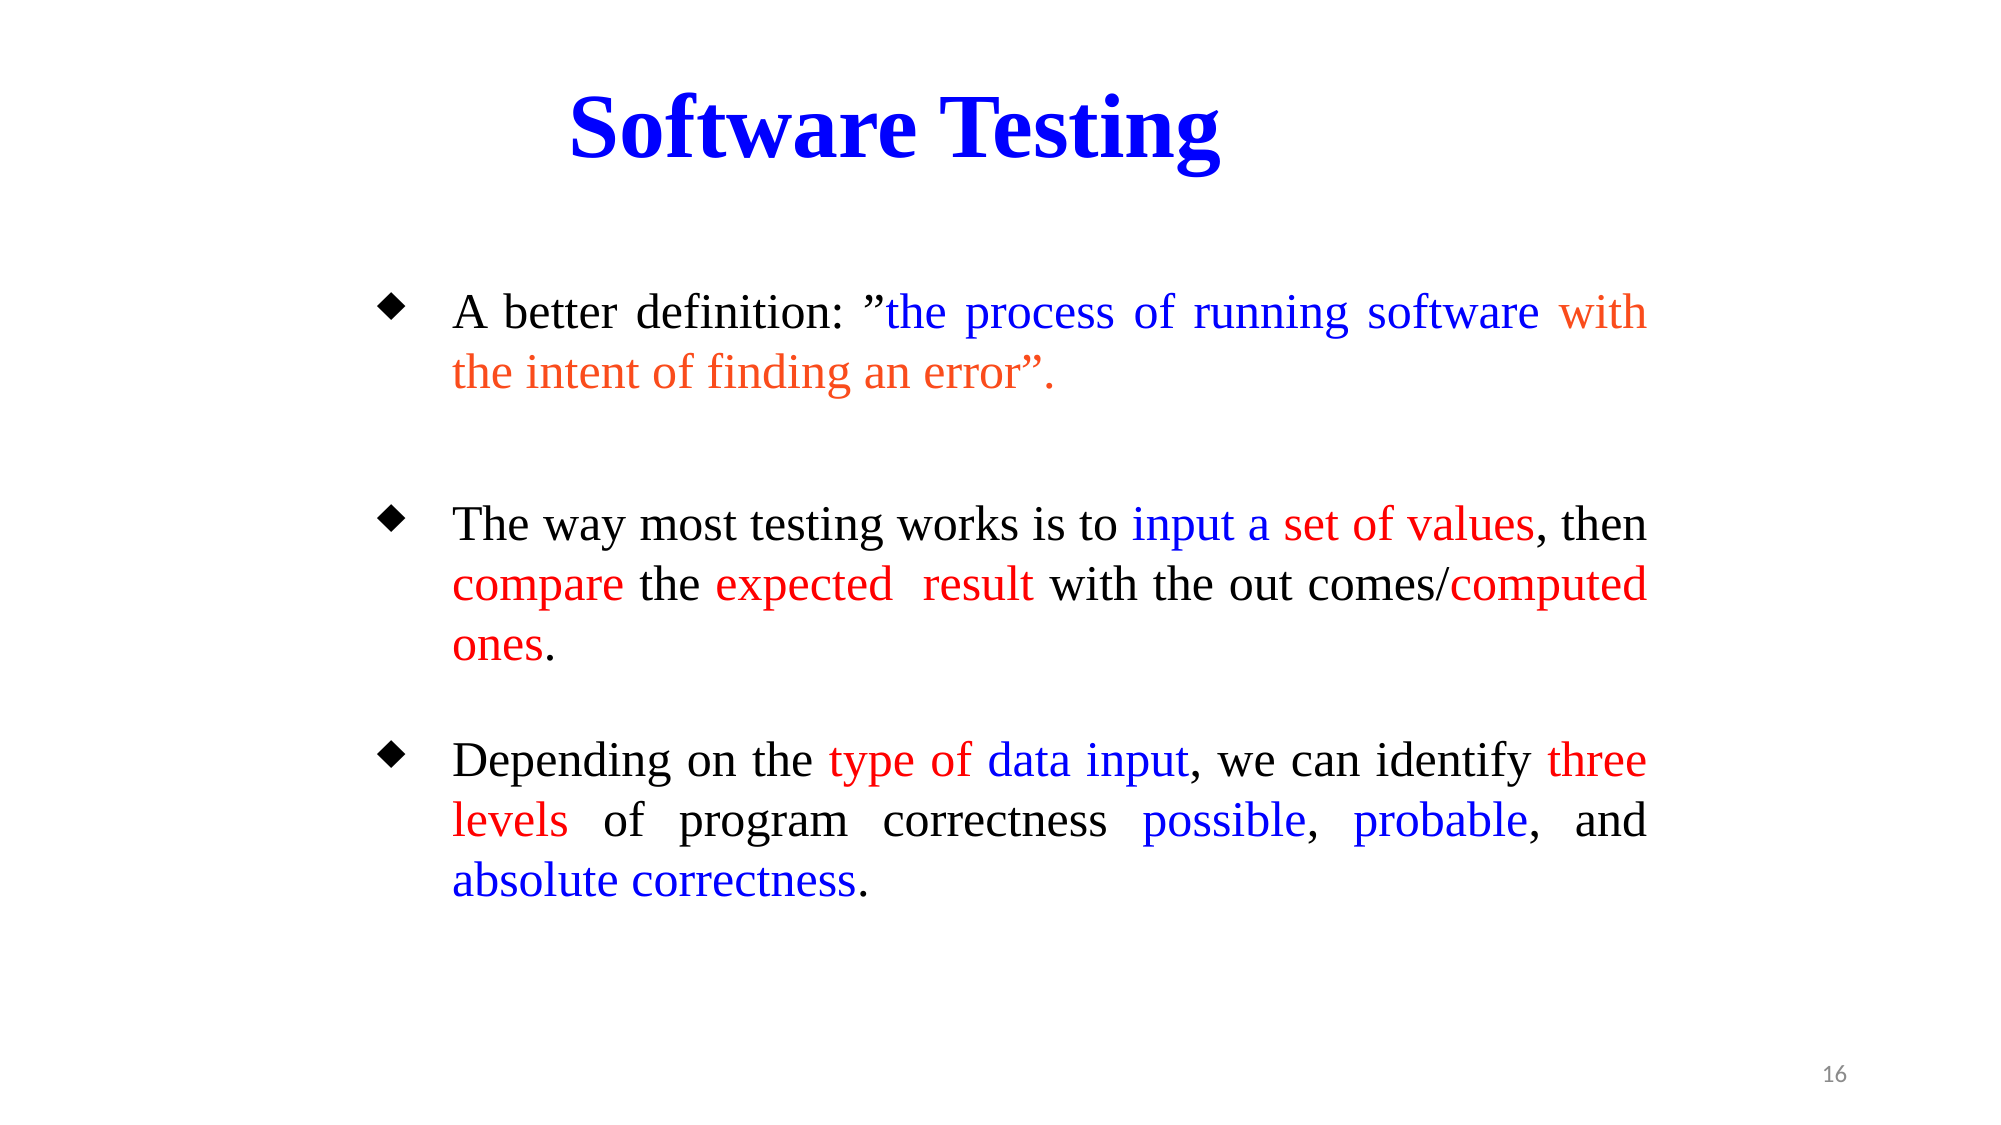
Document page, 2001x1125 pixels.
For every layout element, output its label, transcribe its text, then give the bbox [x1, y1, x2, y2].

text_box A better definition: ”the process of running software with the intent of finding an error”. [362, 271, 1663, 407]
slide_number 16 [1412, 1042, 1863, 1103]
text_box Depending on the type of data input, we can identify three levels of program correctness possible, probable, and absolute correctness. [362, 718, 1663, 914]
text_box Software Testing [462, 24, 1361, 190]
text_box The way most testing works is to input a set of values, then compare the expected result with the out comes/computed ones. [362, 482, 1663, 678]
